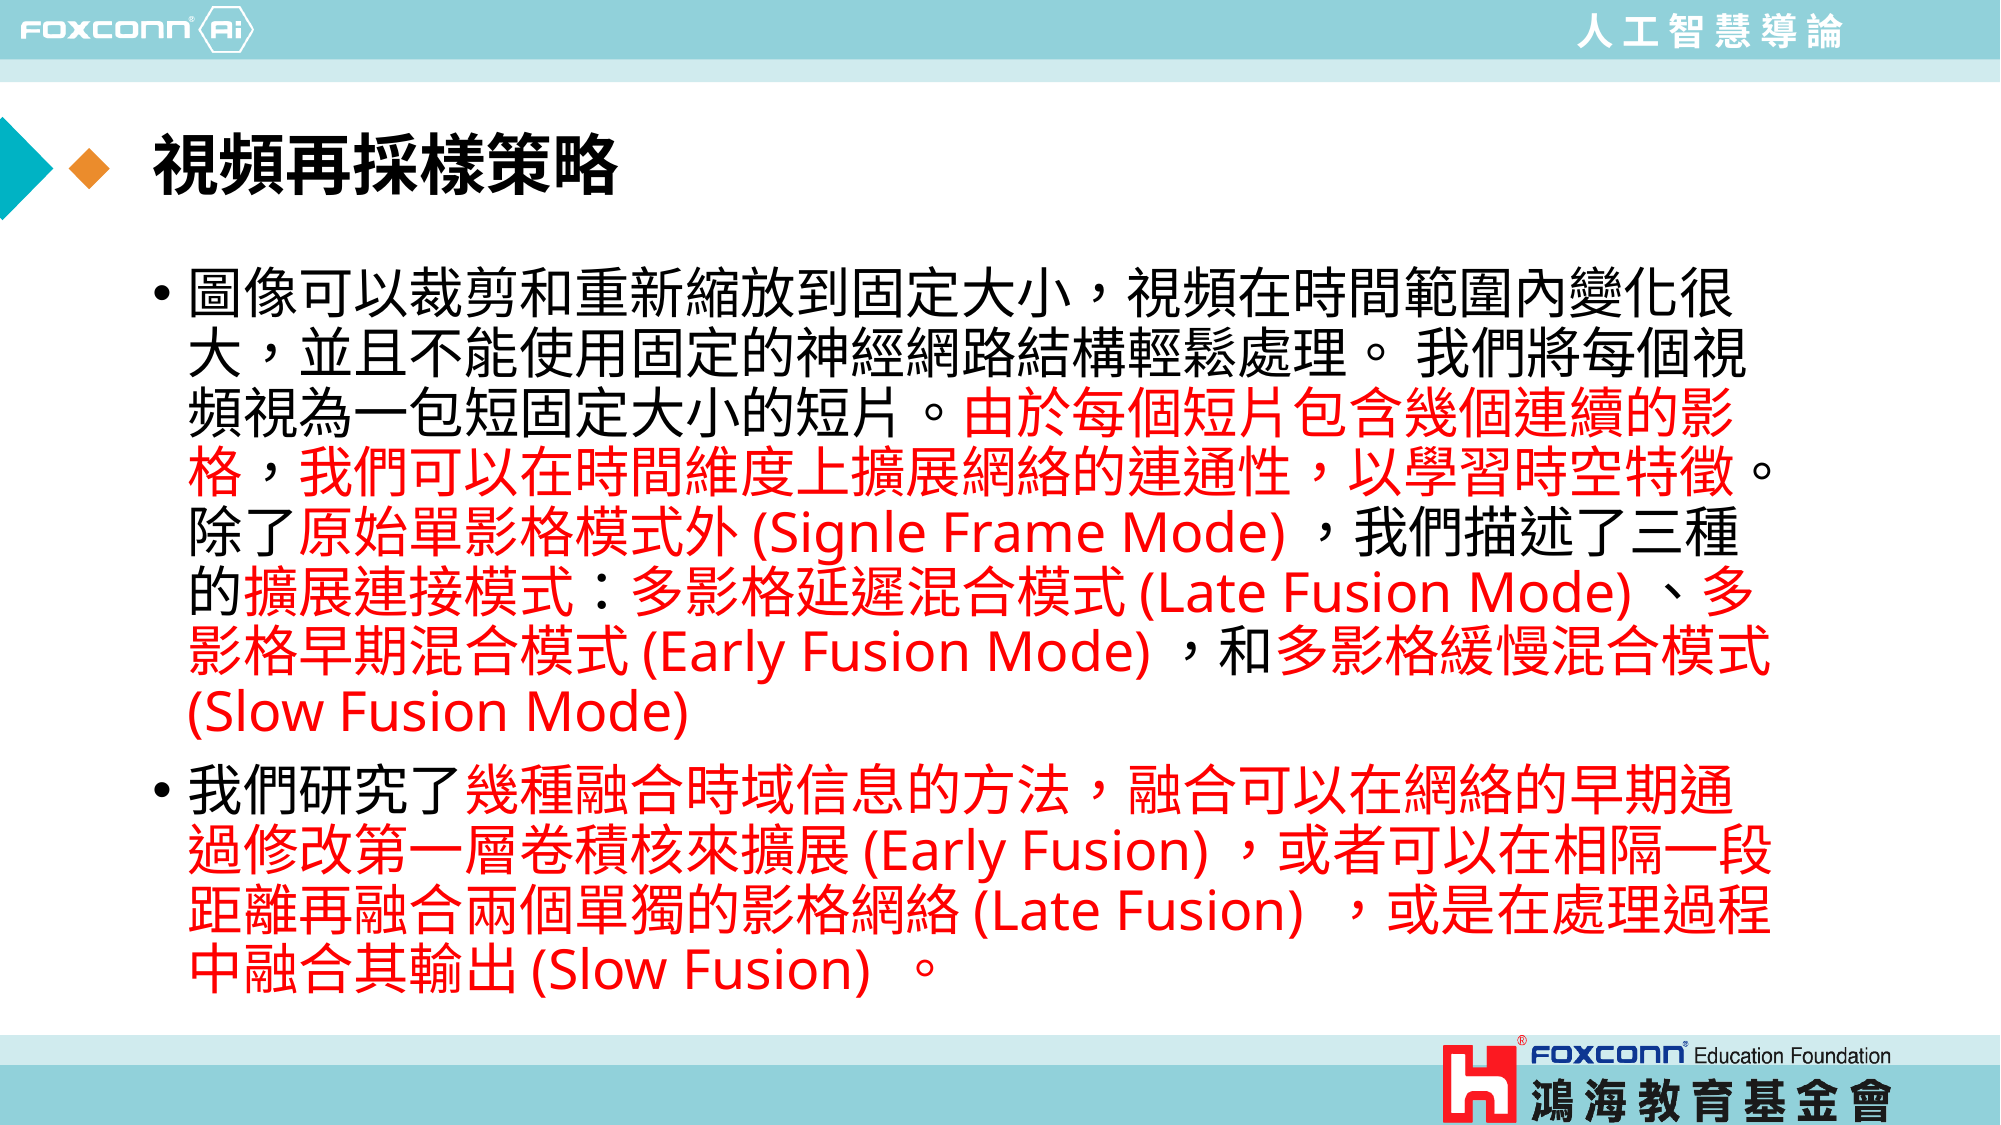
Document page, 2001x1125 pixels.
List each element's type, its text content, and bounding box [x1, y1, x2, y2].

picture [21, 6, 254, 53]
list 圖像可以裁剪和重新縮放到固定大小，視頻在時間範圍內變化很大，並且不能使用固定的神經網路結構輕鬆處理。 我們將每個視頻視為一包短固定大小的短片。由於每個短片包含幾個連續的影格，我們可以在時間維度上擴展網絡的連通性，以學習時空特徵。除了原始單影格模式外(Signle Frame Mode)，我們描述了三種的擴展連接模式：多影格延遲混合模式(Late Fusion Mode)、多影格早期混合模式(Early Fusion Mode)，和多影格緩慢混合模式(Slow Fusion Mode) 我們研究了幾種融合時域信息的方法，融合可以在網絡的早期通過修改第一層卷積核來擴展(Early Fusion)，或者可以在相隔一段距離再融合兩個單獨的影格網絡(Late Fusion) ，或是在處理過程中融合其輸出(Slow Fusion) 。 [137, 258, 1805, 1014]
picture [1443, 1035, 1891, 1123]
title 視頻再採樣策略 [137, 124, 1863, 213]
